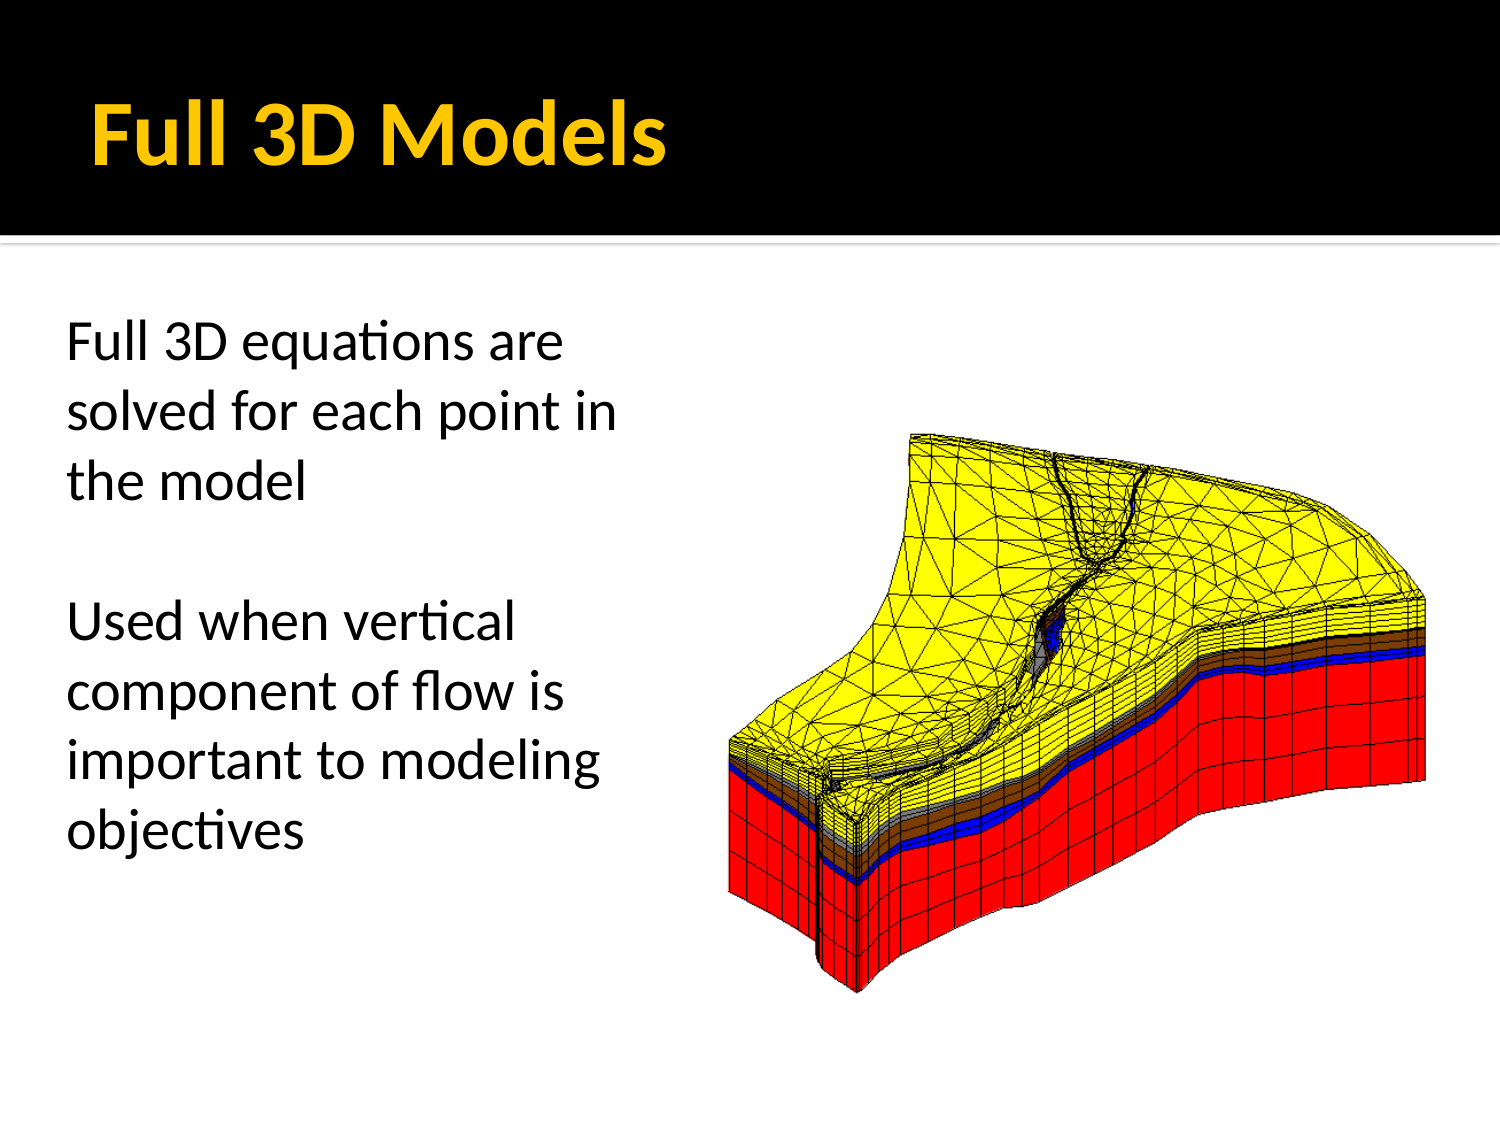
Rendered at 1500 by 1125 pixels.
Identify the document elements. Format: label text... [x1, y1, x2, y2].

list Full 3D equations are solved for each point in the model Used when vertical component of flow is important to modeling objectives [37, 287, 663, 963]
title Full 3D Models [75, 25, 1425, 231]
picture [674, 412, 1458, 1013]
